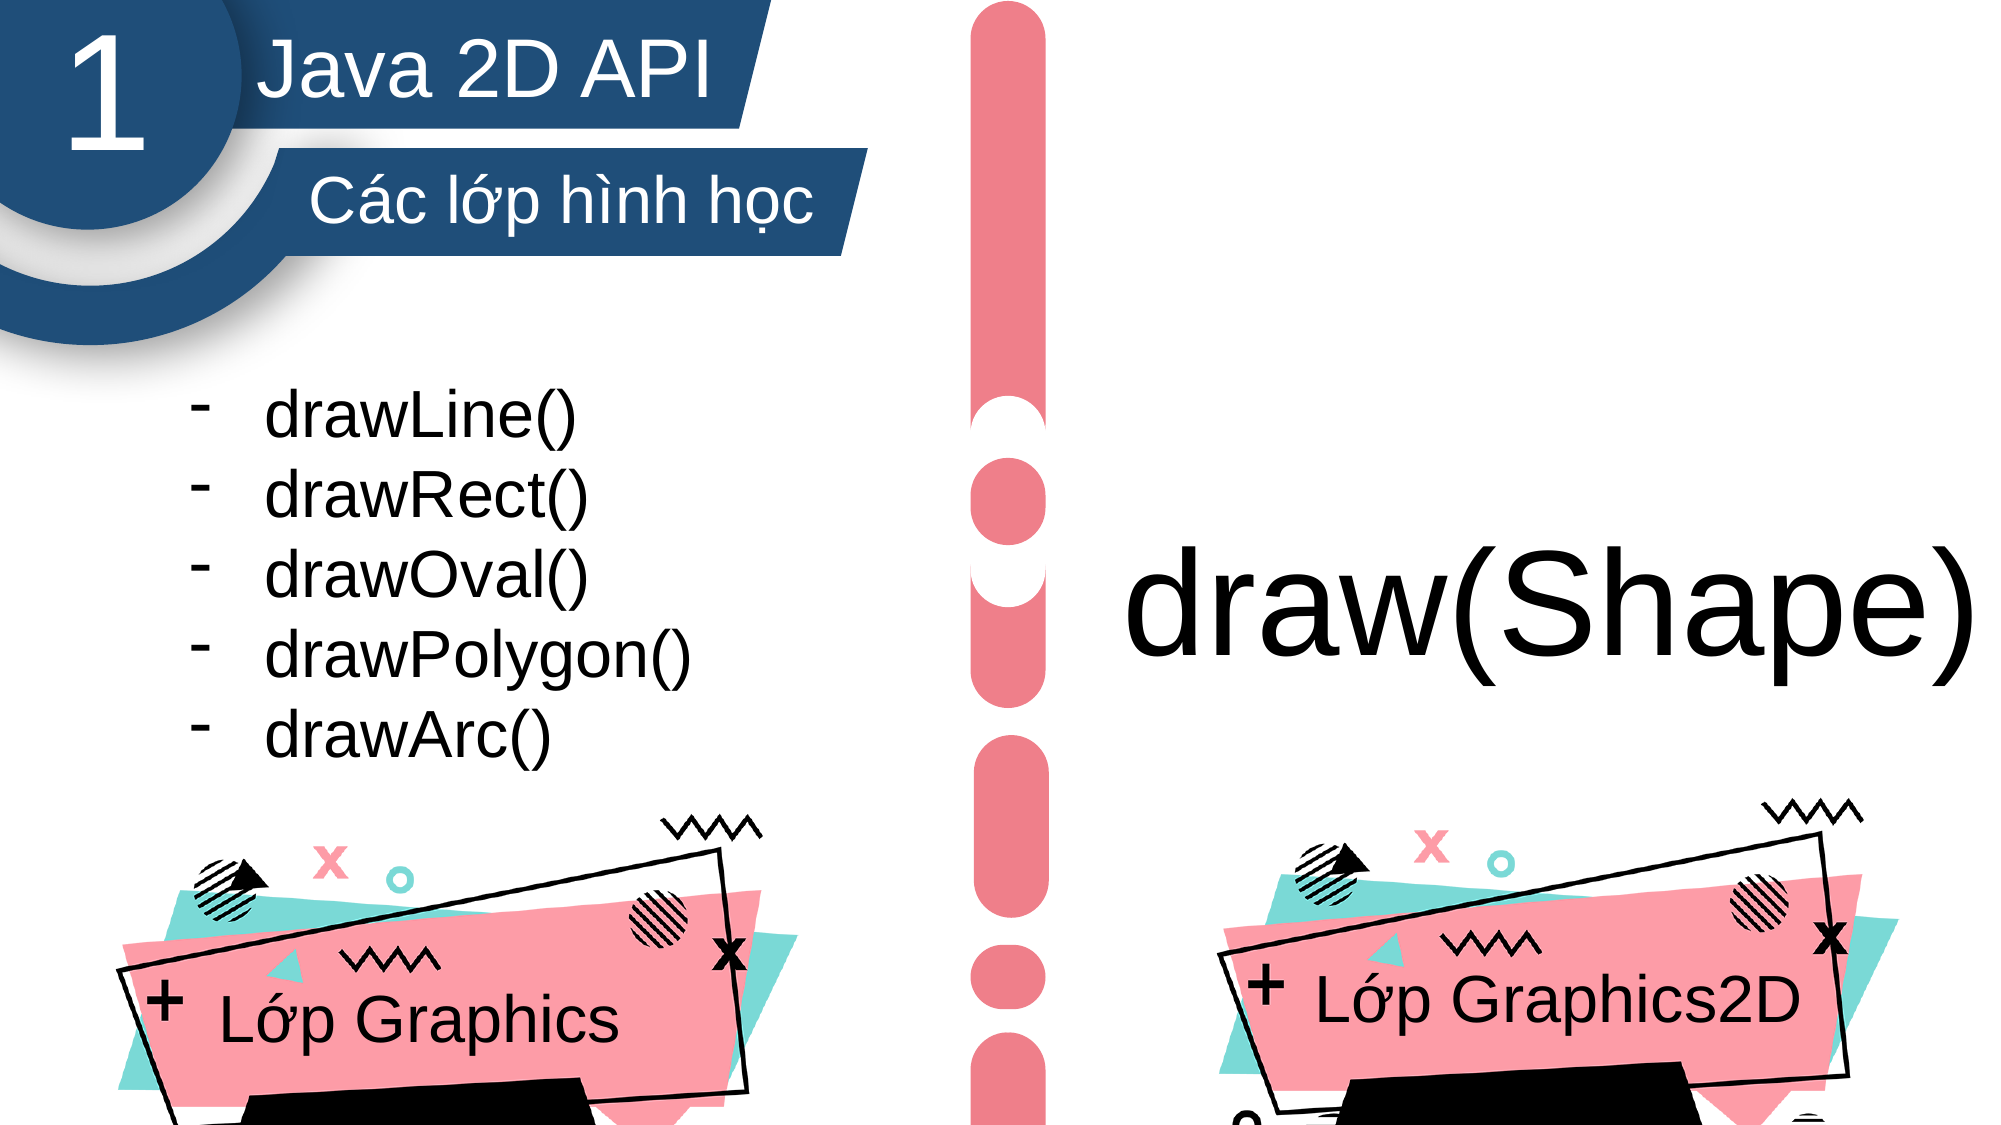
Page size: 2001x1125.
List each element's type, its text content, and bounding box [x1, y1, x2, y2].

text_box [1158, 645, 1932, 1125]
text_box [970, 0, 1049, 1125]
text_box [256, 147, 870, 257]
text_box Các lớp hình học [294, 149, 868, 245]
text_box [57, 661, 831, 1125]
text_box [286, 122, 742, 130]
text_box [0, 147, 287, 347]
text_box [0, 0, 241, 231]
text_box 1 [44, 0, 148, 191]
text_box draw(Shape) [1108, 498, 2000, 693]
text_box drawLine() drawRect() drawOval() drawPolygon() drawArc() [174, 363, 872, 859]
text_box [271, 0, 773, 7]
text_box Java 2D API [241, 7, 773, 122]
